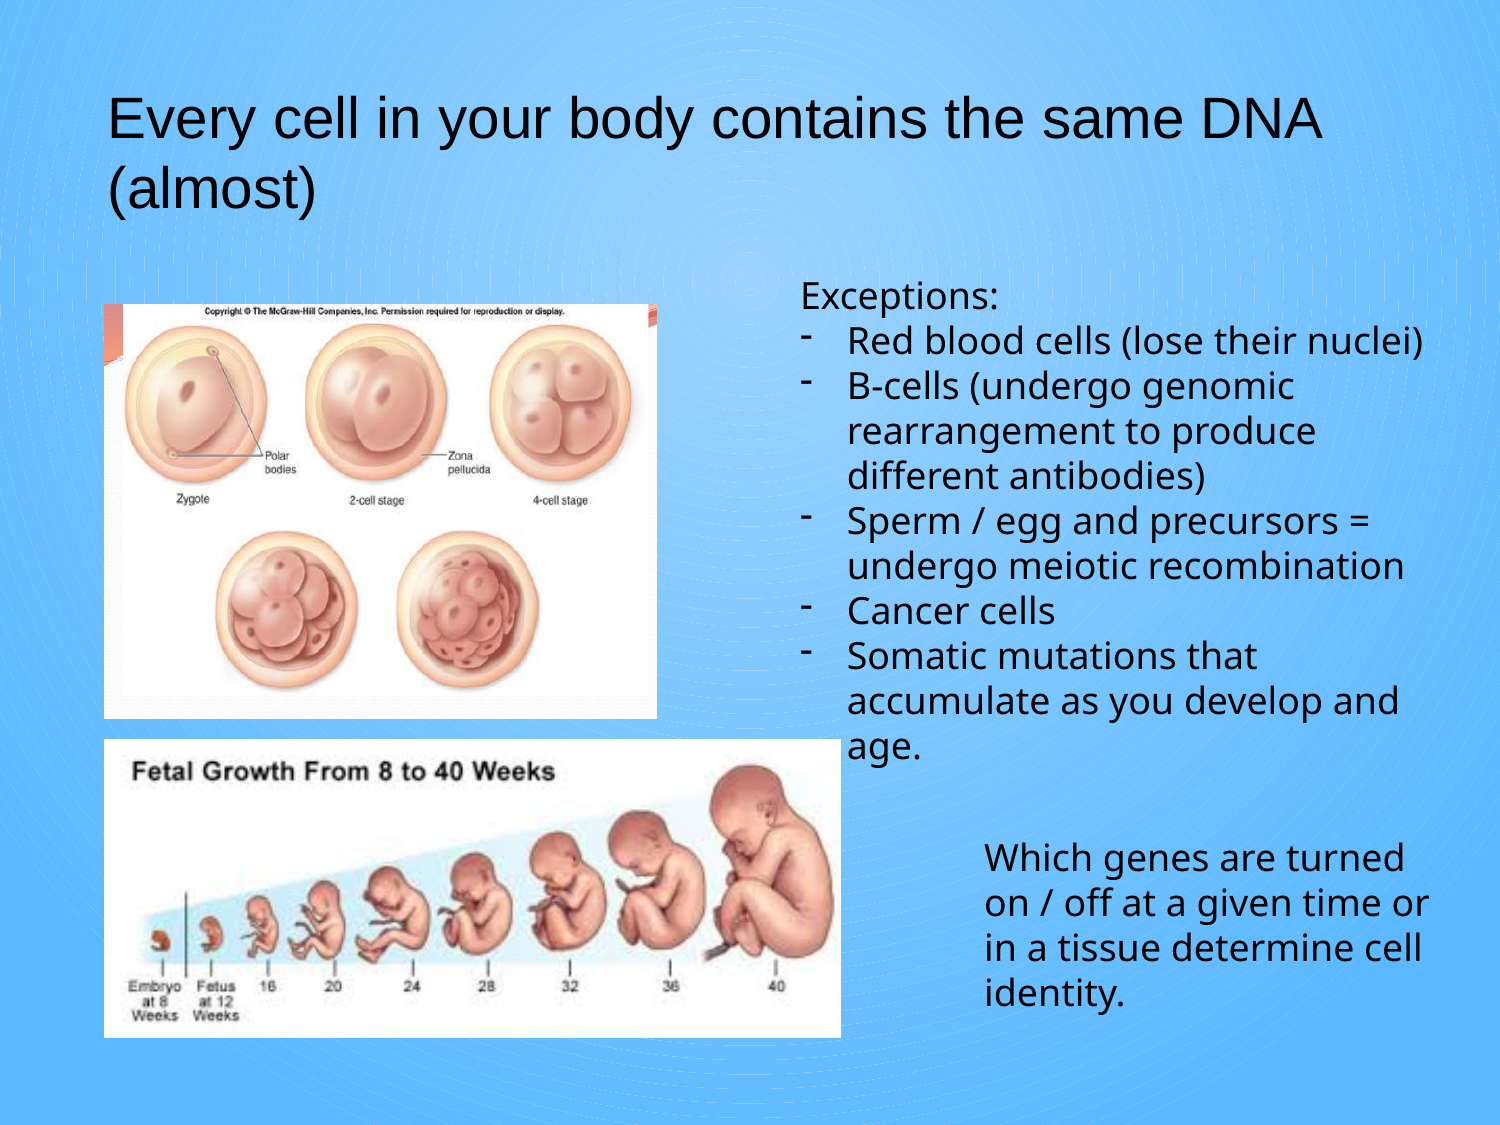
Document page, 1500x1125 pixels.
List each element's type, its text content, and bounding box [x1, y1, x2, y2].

text_box Which genes are turned on / off at a given time or in a tissue determine cell identity. [969, 826, 1475, 1022]
text_box Exceptions: Red blood cells (lose their nuclei) B-cells (undergo genomic rearrangement to produce different antibodies) Sperm / egg and precursors = undergo meiotic recombination Cancer cells Somatic mutations that accumulate as you develop and age. [785, 264, 1475, 775]
picture [104, 739, 841, 1038]
picture [104, 304, 658, 720]
text_box Every cell in your body contains the same DNA (almost) [93, 72, 1341, 228]
